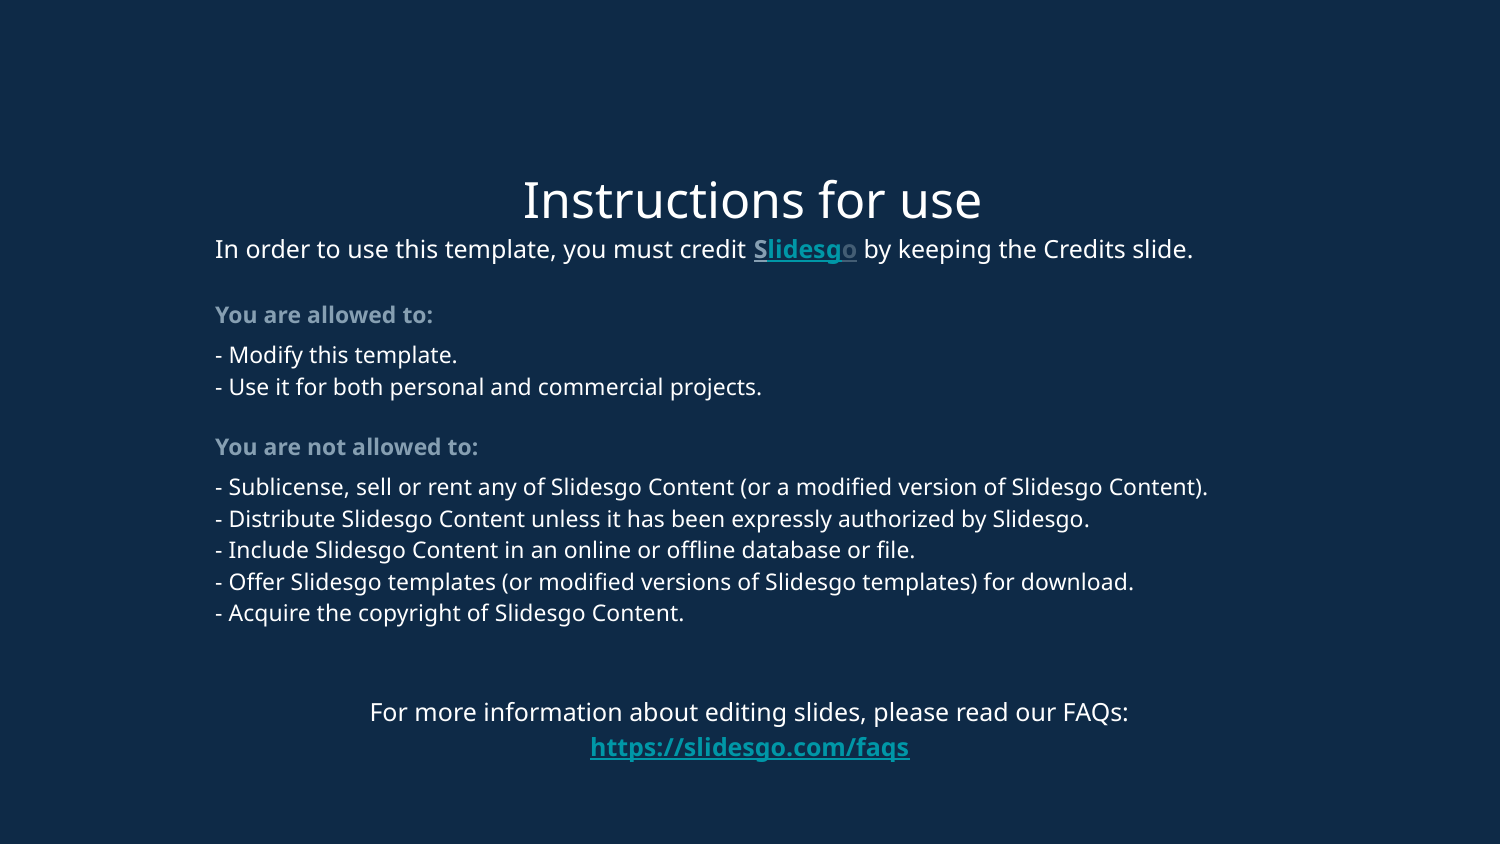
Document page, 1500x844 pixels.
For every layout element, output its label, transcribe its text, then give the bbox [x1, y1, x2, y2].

list In order to use this template, you must credit Slidesgo by keeping the Credits slide. You are allowed to: - Modify this template. - Use it for both personal and commercial projects. You are not allowed to: - Sublicense, sell or rent any of Slidesgo Content (or a modified version of Slidesgo Content). - Distribute Slidesgo Content unless it has been expressly authorized by Slidesgo. - Include Slidesgo Content in an online or offline database or file. - Offer Slidesgo templates (or modified versions of Slidesgo templates) for download. - Acquire the copyright of Slidesgo Content. [200, 213, 1357, 286]
list For more information about editing slides, please read our FAQs: https://slidesgo.com/faqs [171, 676, 1328, 749]
title Instructions for use [175, 153, 1332, 233]
